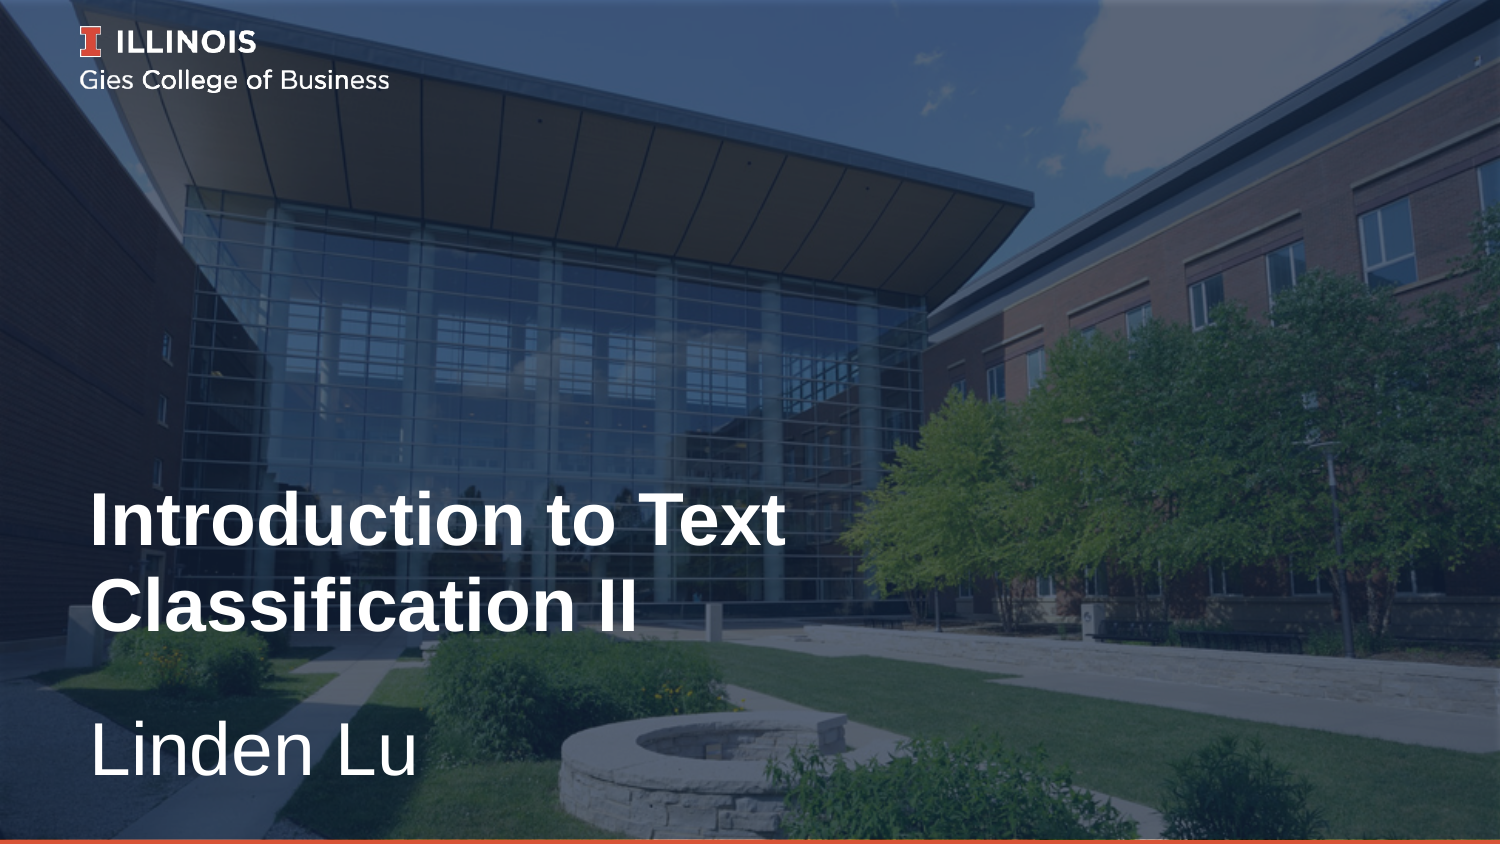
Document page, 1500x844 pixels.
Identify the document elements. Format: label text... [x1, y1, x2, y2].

list Linden Lu [75, 685, 1259, 806]
picture [80, 26, 389, 93]
title Introduction to Text Classification II [75, 436, 1259, 685]
